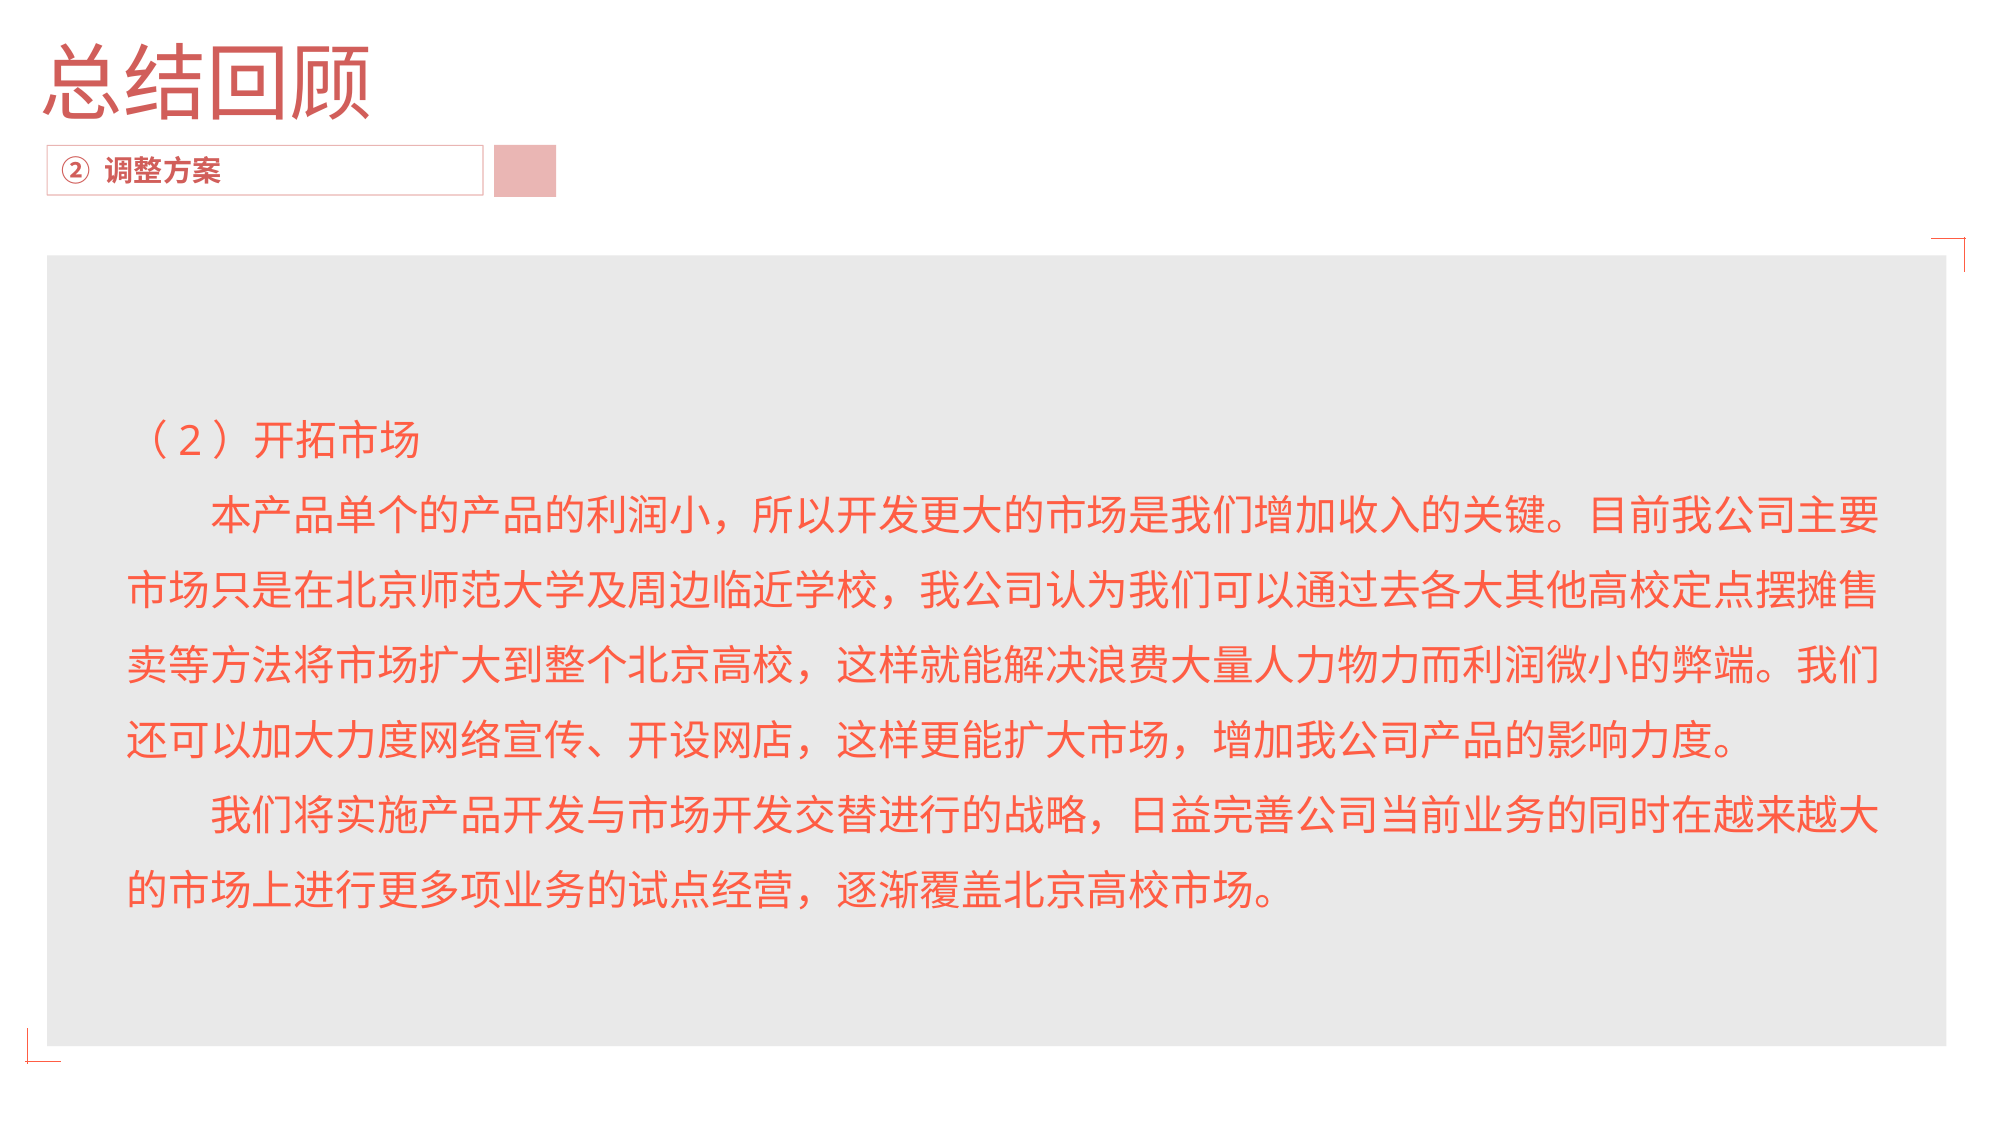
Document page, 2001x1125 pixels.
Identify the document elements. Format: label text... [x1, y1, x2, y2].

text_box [1931, 236, 1967, 272]
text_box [25, 1028, 61, 1064]
text_box 总结回顾 [25, 22, 579, 138]
text_box （2）开拓市场 本产品单个的产品的利润小，所以开发更大的市场是我们增加收入的关键。目前我公司主要市场只是在北京师范大学及周边临近学校，我公司认为我们可以通过去各大其他高校定点摆摊售卖等方法将市场扩大到整个北京高校，这样就能解决浪费大量人力物力而利润微小的弊端。我们还可以加大力度网络宣传、开设网店，这样更能扩大市场，增加我公司产品的影响力度。 我们将实施产品开发与市场开发交替进行的战略，日益完善公司当前业务的同时在越来越大的市场上进行更多项业务的试点经营，逐渐覆盖北京高校市场。 [111, 380, 1927, 921]
text_box ② 调整方案 [47, 145, 484, 196]
text_box [47, 255, 1947, 1047]
text_box [493, 144, 557, 198]
